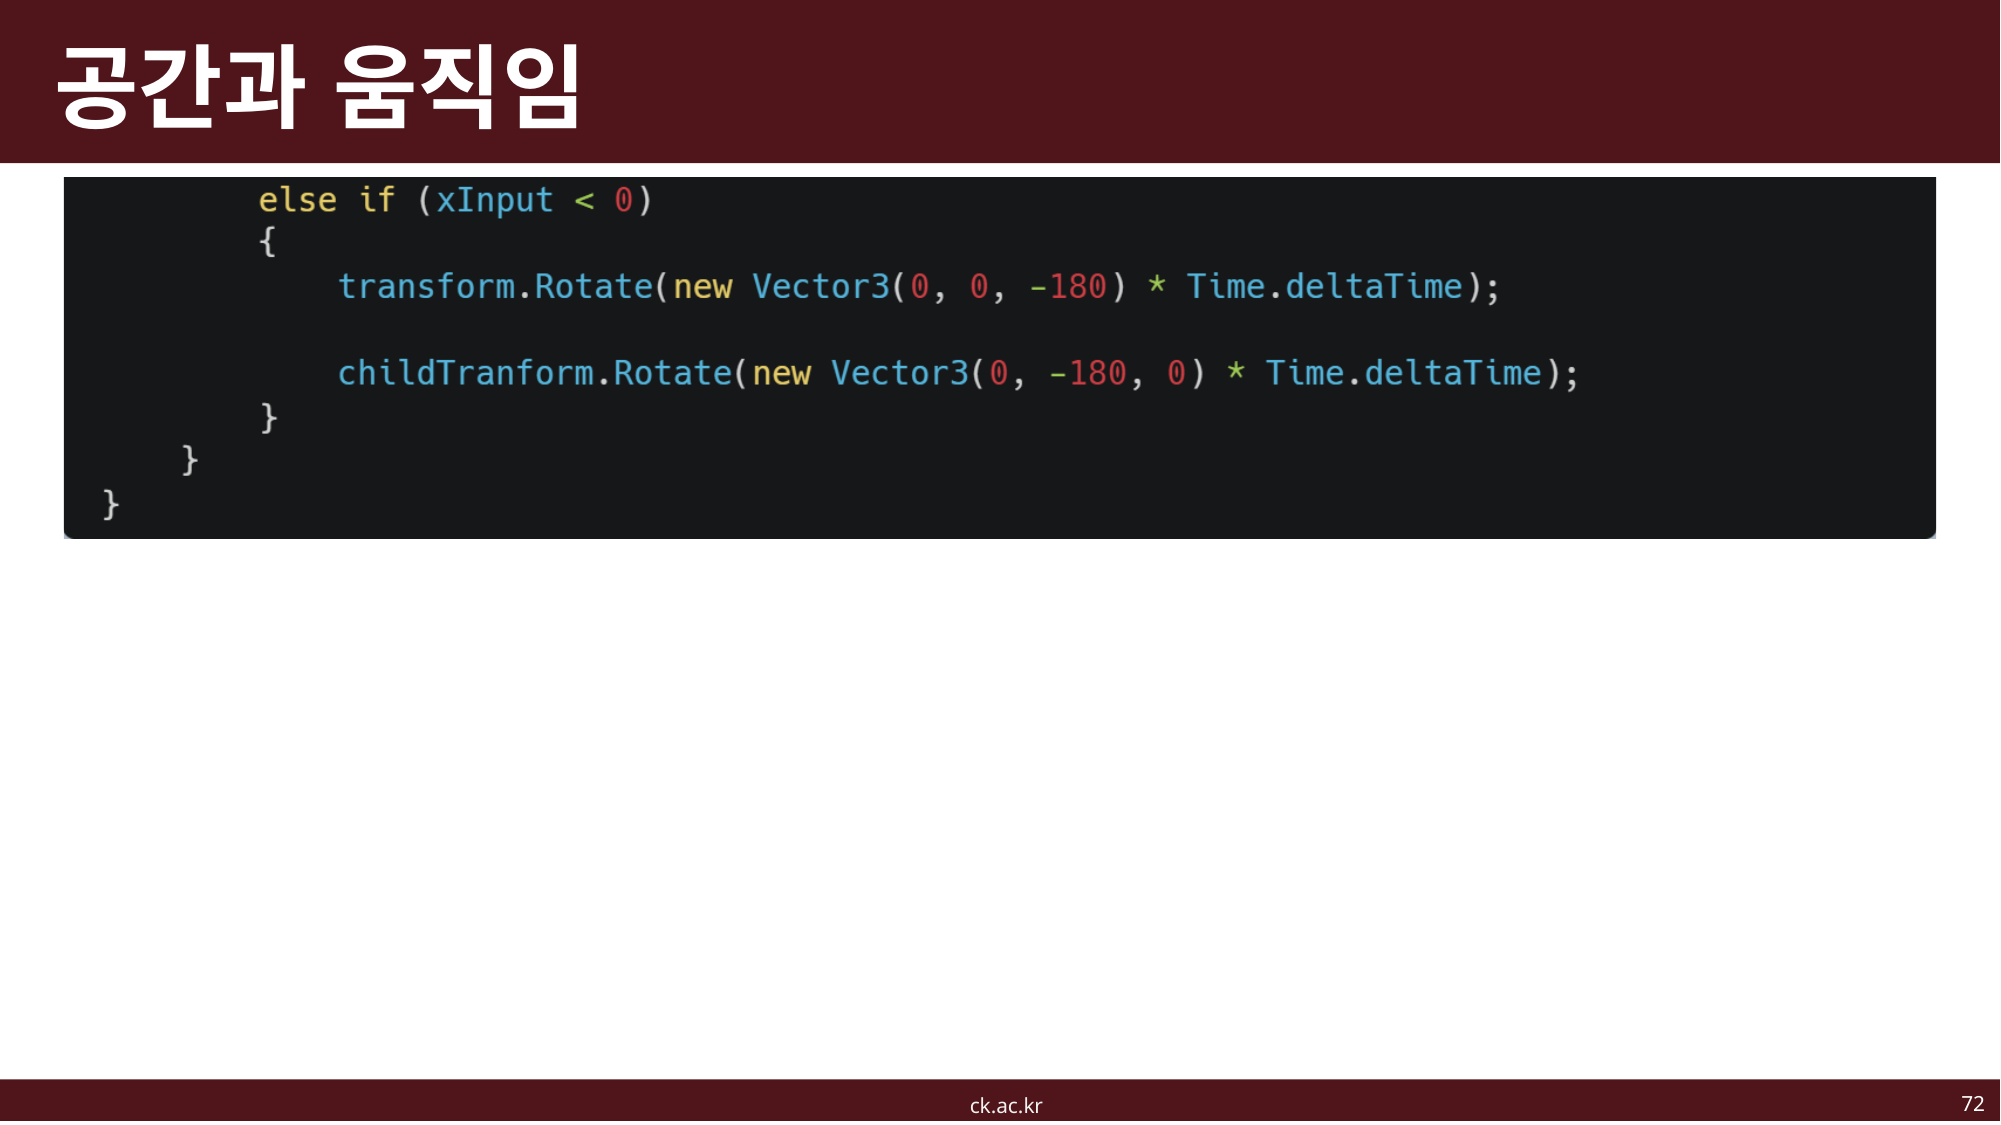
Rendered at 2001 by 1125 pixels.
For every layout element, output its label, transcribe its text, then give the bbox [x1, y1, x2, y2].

footer ck.ac.kr [949, 1084, 1064, 1125]
slide_number 72 [1911, 1083, 2000, 1125]
title 공간과 움직임 [39, 34, 1289, 149]
picture [63, 177, 1937, 539]
